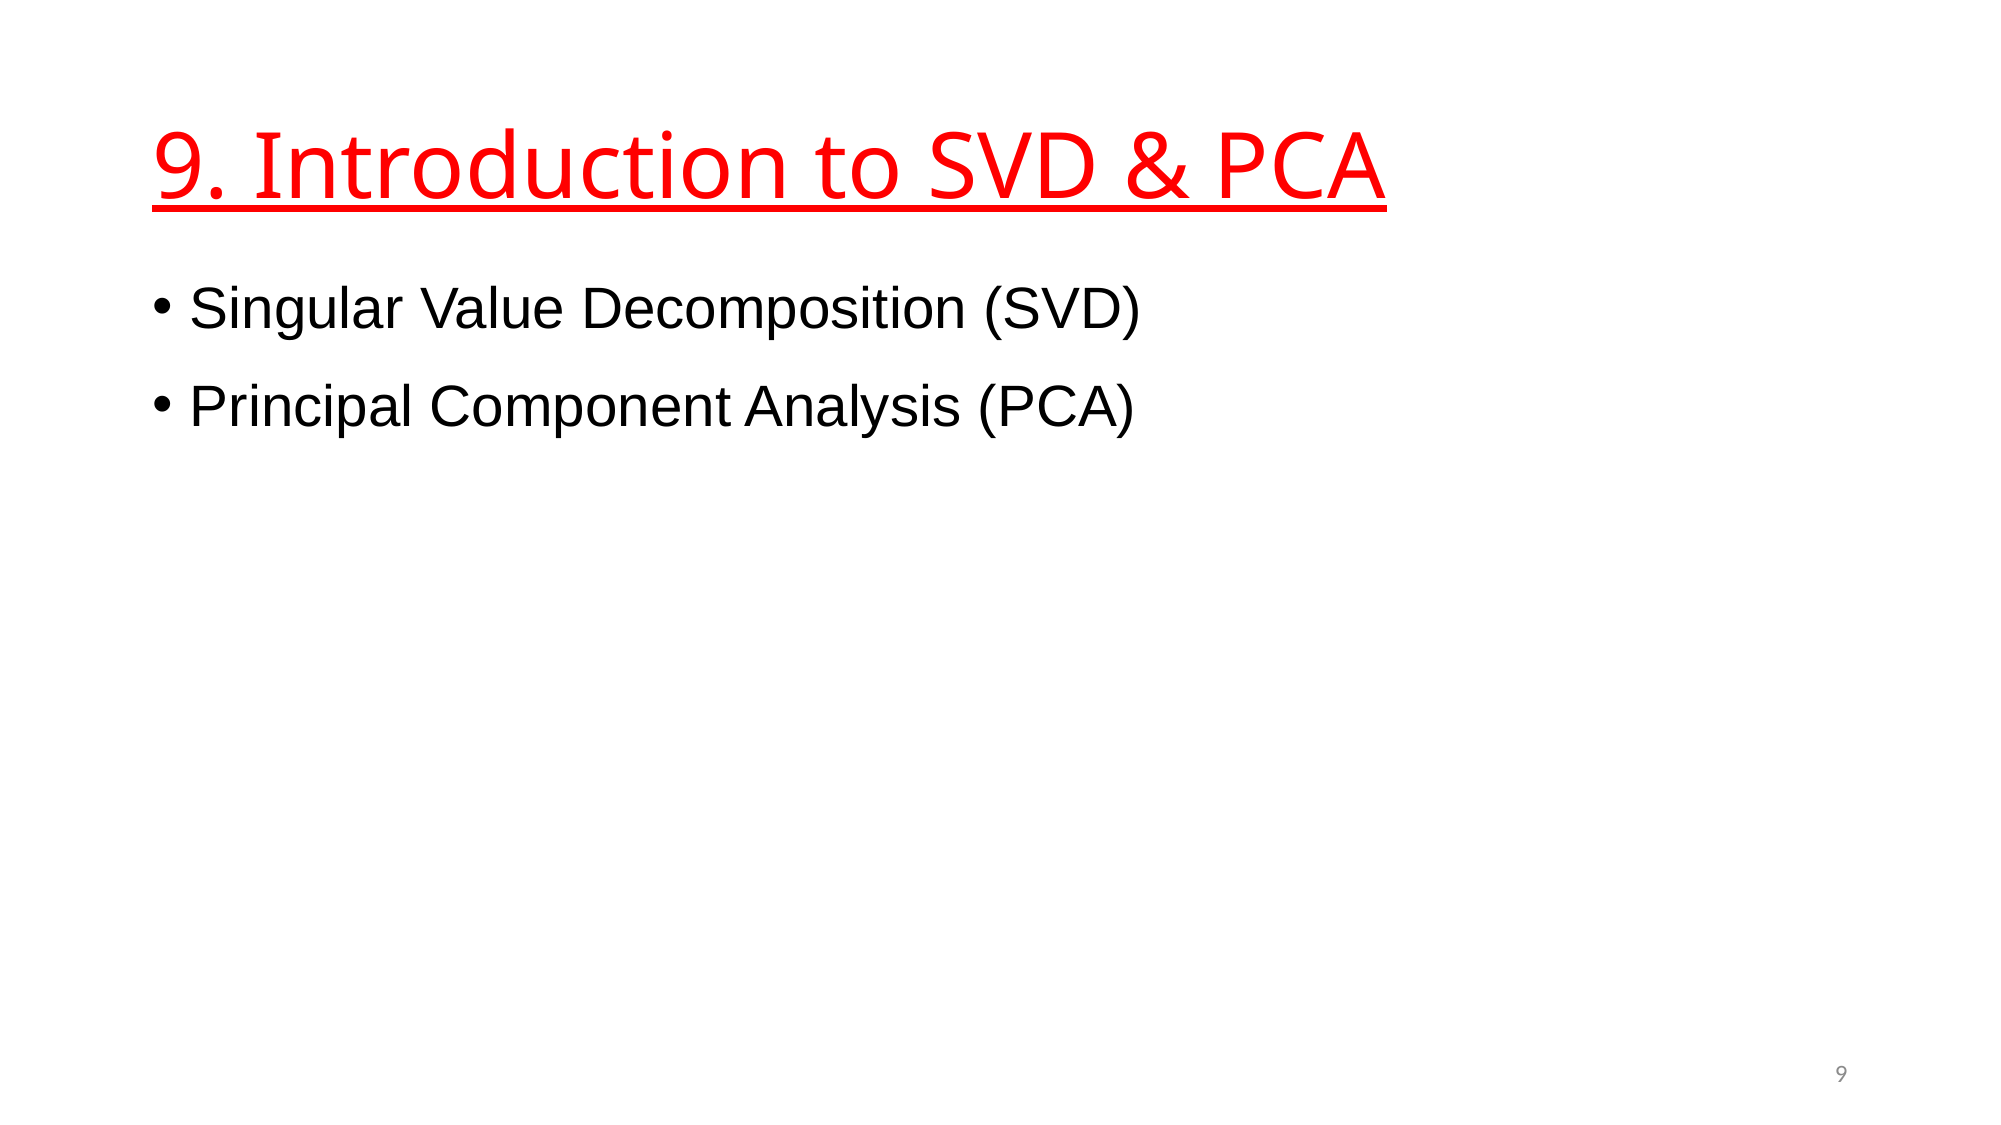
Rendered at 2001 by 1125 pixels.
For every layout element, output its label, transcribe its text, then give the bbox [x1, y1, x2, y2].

title 9. Introduction to SVD & PCA [137, 59, 1863, 256]
slide_number 9 [1412, 1042, 1863, 1103]
list Singular Value Decomposition (SVD) Principal Component Analysis (PCA) [137, 256, 1863, 1005]
